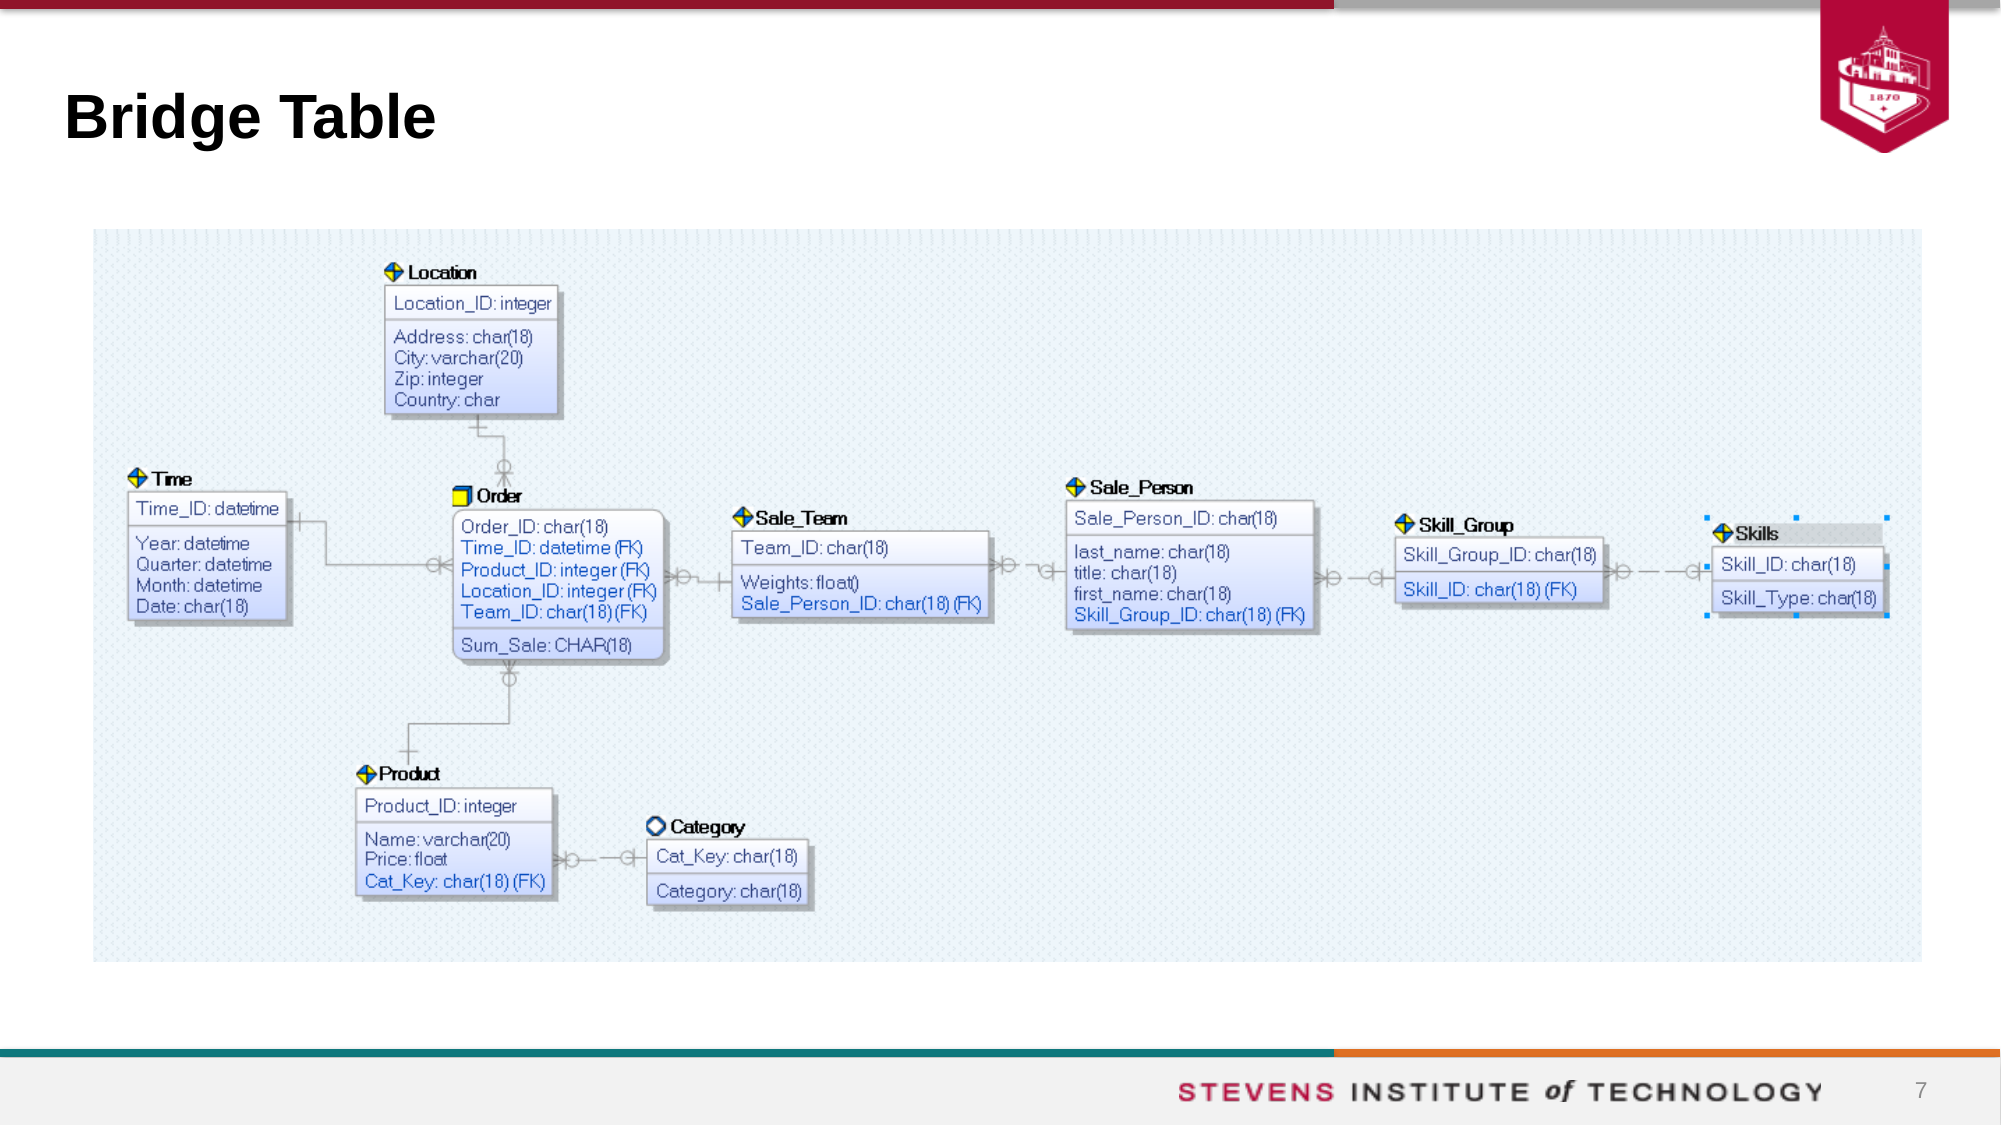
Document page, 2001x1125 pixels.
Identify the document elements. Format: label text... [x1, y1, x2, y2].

title Bridge Table [49, 68, 1647, 157]
slide_number 7 [1869, 1059, 1974, 1120]
picture [93, 229, 1922, 962]
